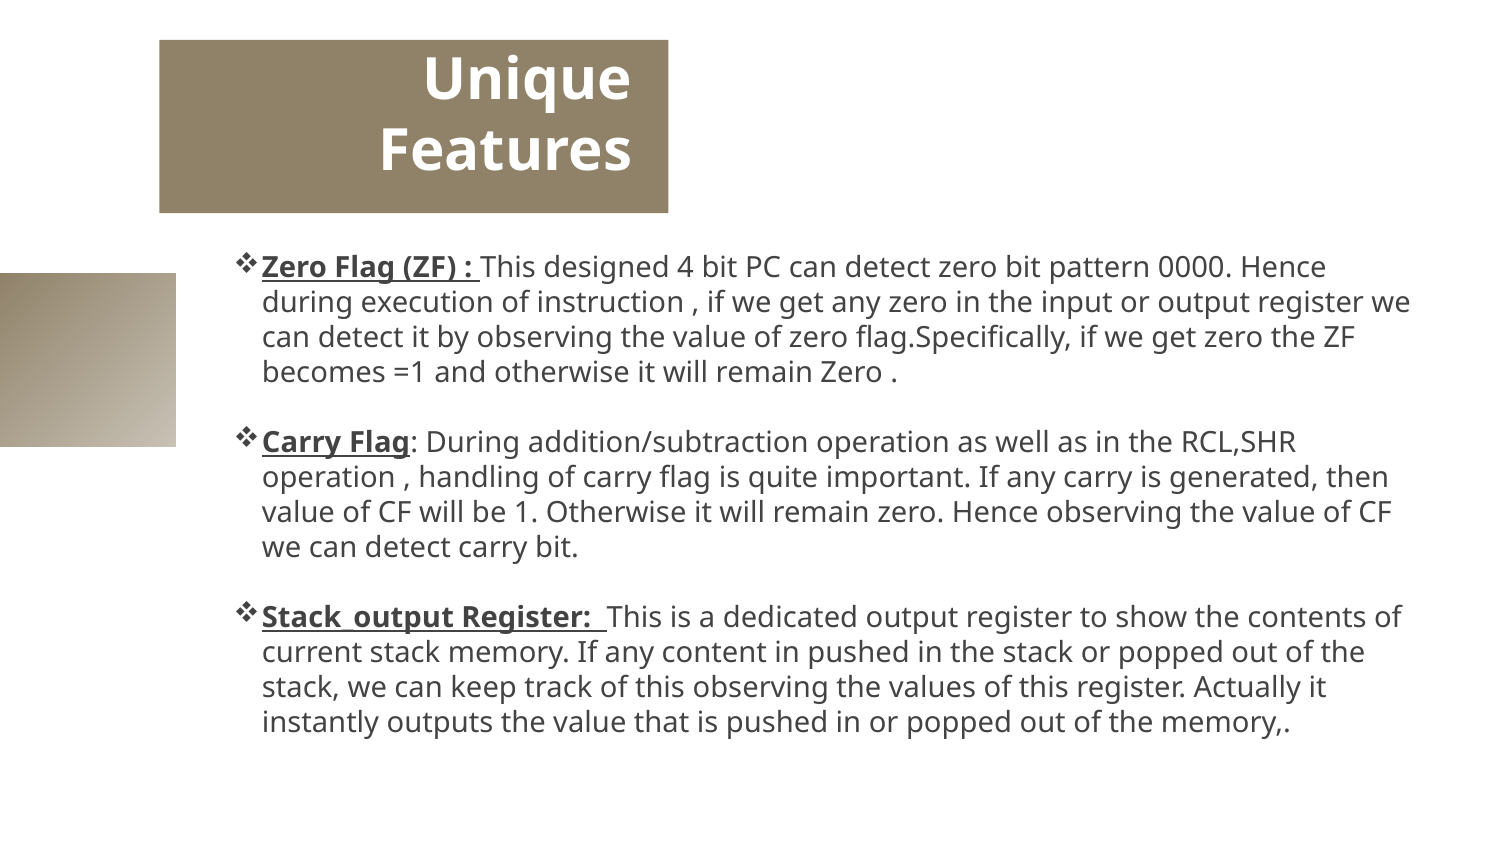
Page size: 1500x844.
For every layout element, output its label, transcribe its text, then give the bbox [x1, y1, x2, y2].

subtitle Zero Flag (ZF) : This designed 4 bit PC can detect zero bit pattern 0000. Hence during execution of instruction , if we get any zero in the input or output register we can detect it by observing the value of zero flag.Specifically, if we get zero the ZF becomes =1 and otherwise it will remain Zero . Carry Flag: During addition/subtraction operation as well as in the RCL,SHR operation , handling of carry flag is quite important. If any carry is generated, then value of CF will be 1. Otherwise it will remain zero. Hence observing the value of CF we can detect carry bit. Stack_output Register: This is a dedicated output register to show the contents of current stack memory. If any content in pushed in the stack or popped out of the stack, we can keep track of this observing the values of this register. Actually it instantly outputs the value that is pushed in or popped out of the memory,. [218, 233, 1429, 688]
title Unique Features [231, 23, 648, 197]
text_box [159, 39, 669, 214]
text_box [0, 273, 176, 447]
